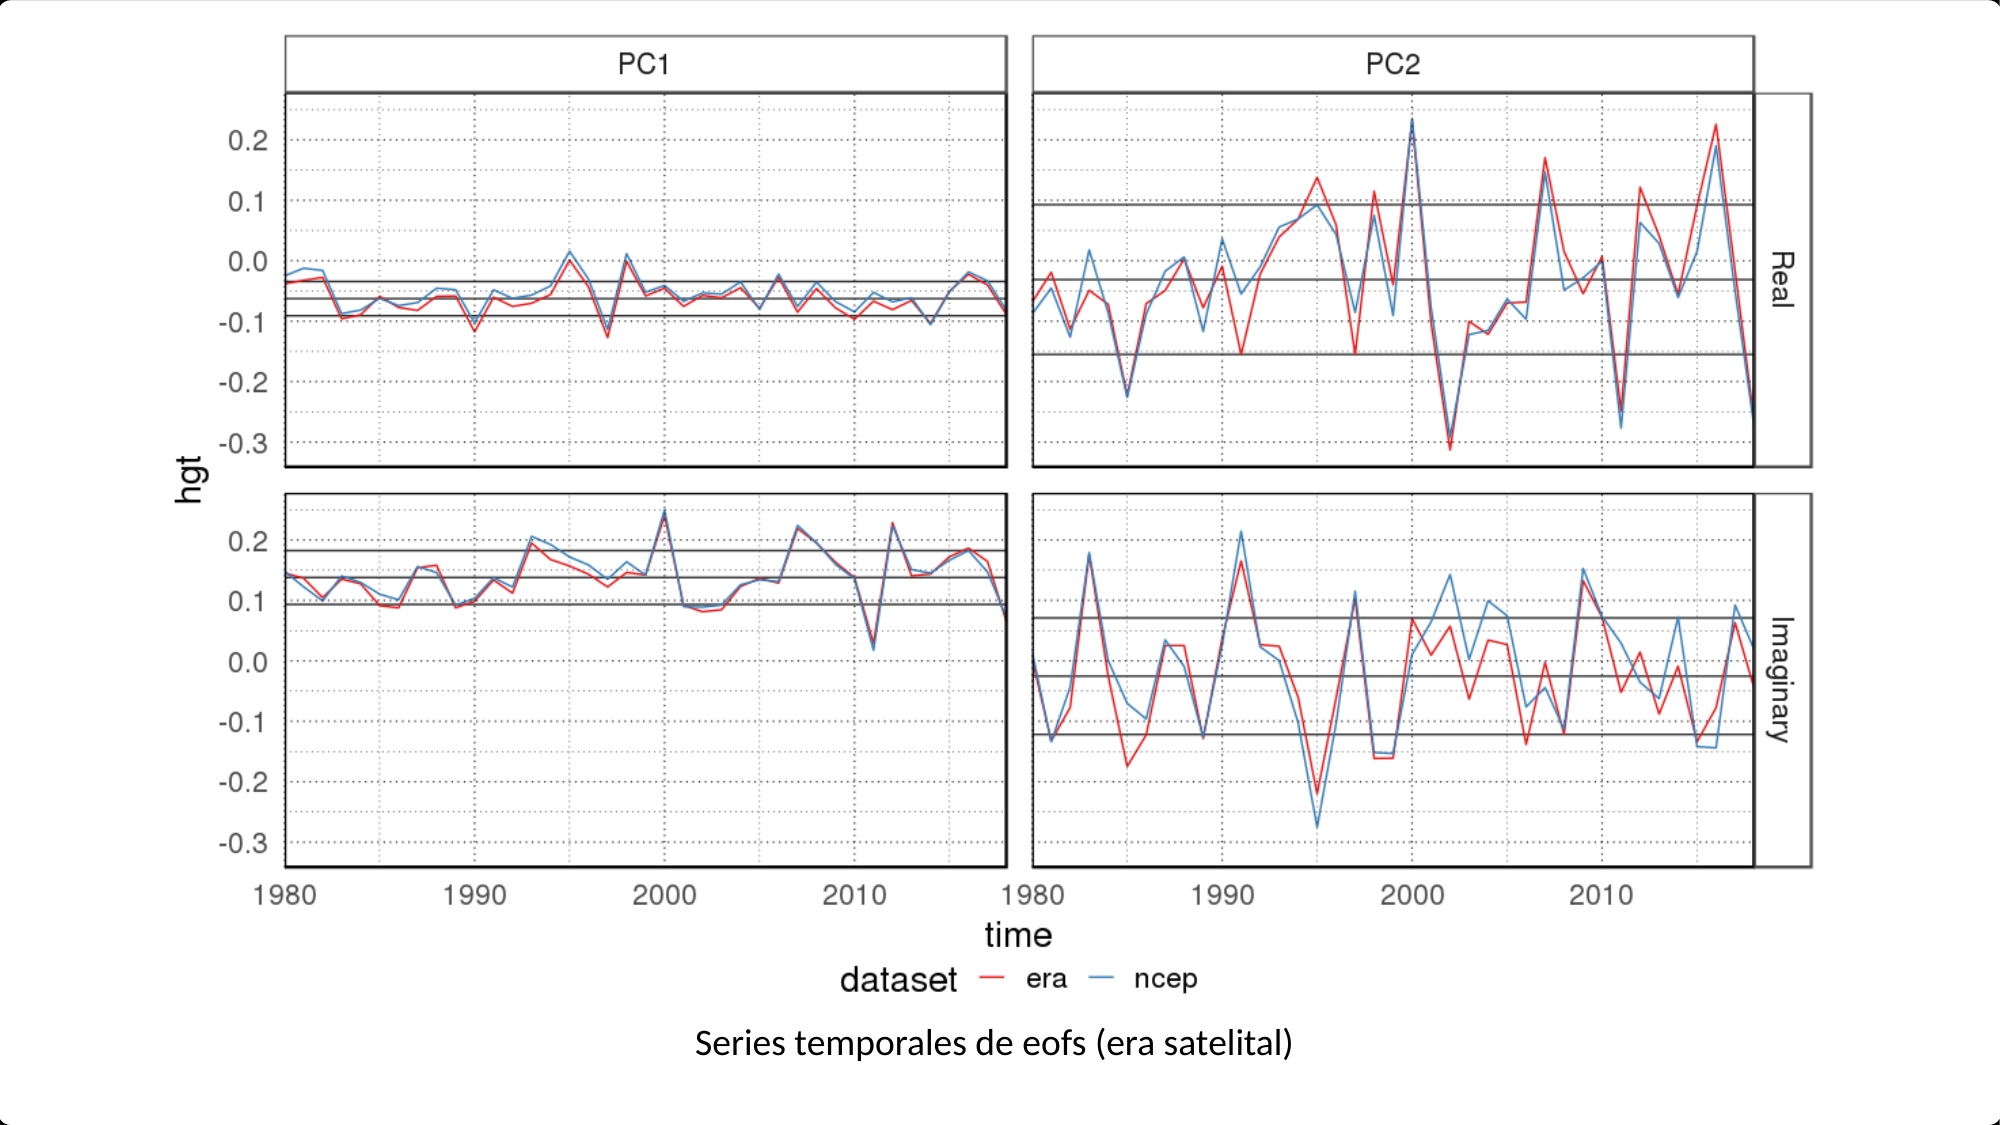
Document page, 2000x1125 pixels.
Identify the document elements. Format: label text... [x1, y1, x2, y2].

picture [160, 20, 1827, 1011]
text_box Series temporales de eofs (era satelital) [29, 1010, 1961, 1094]
